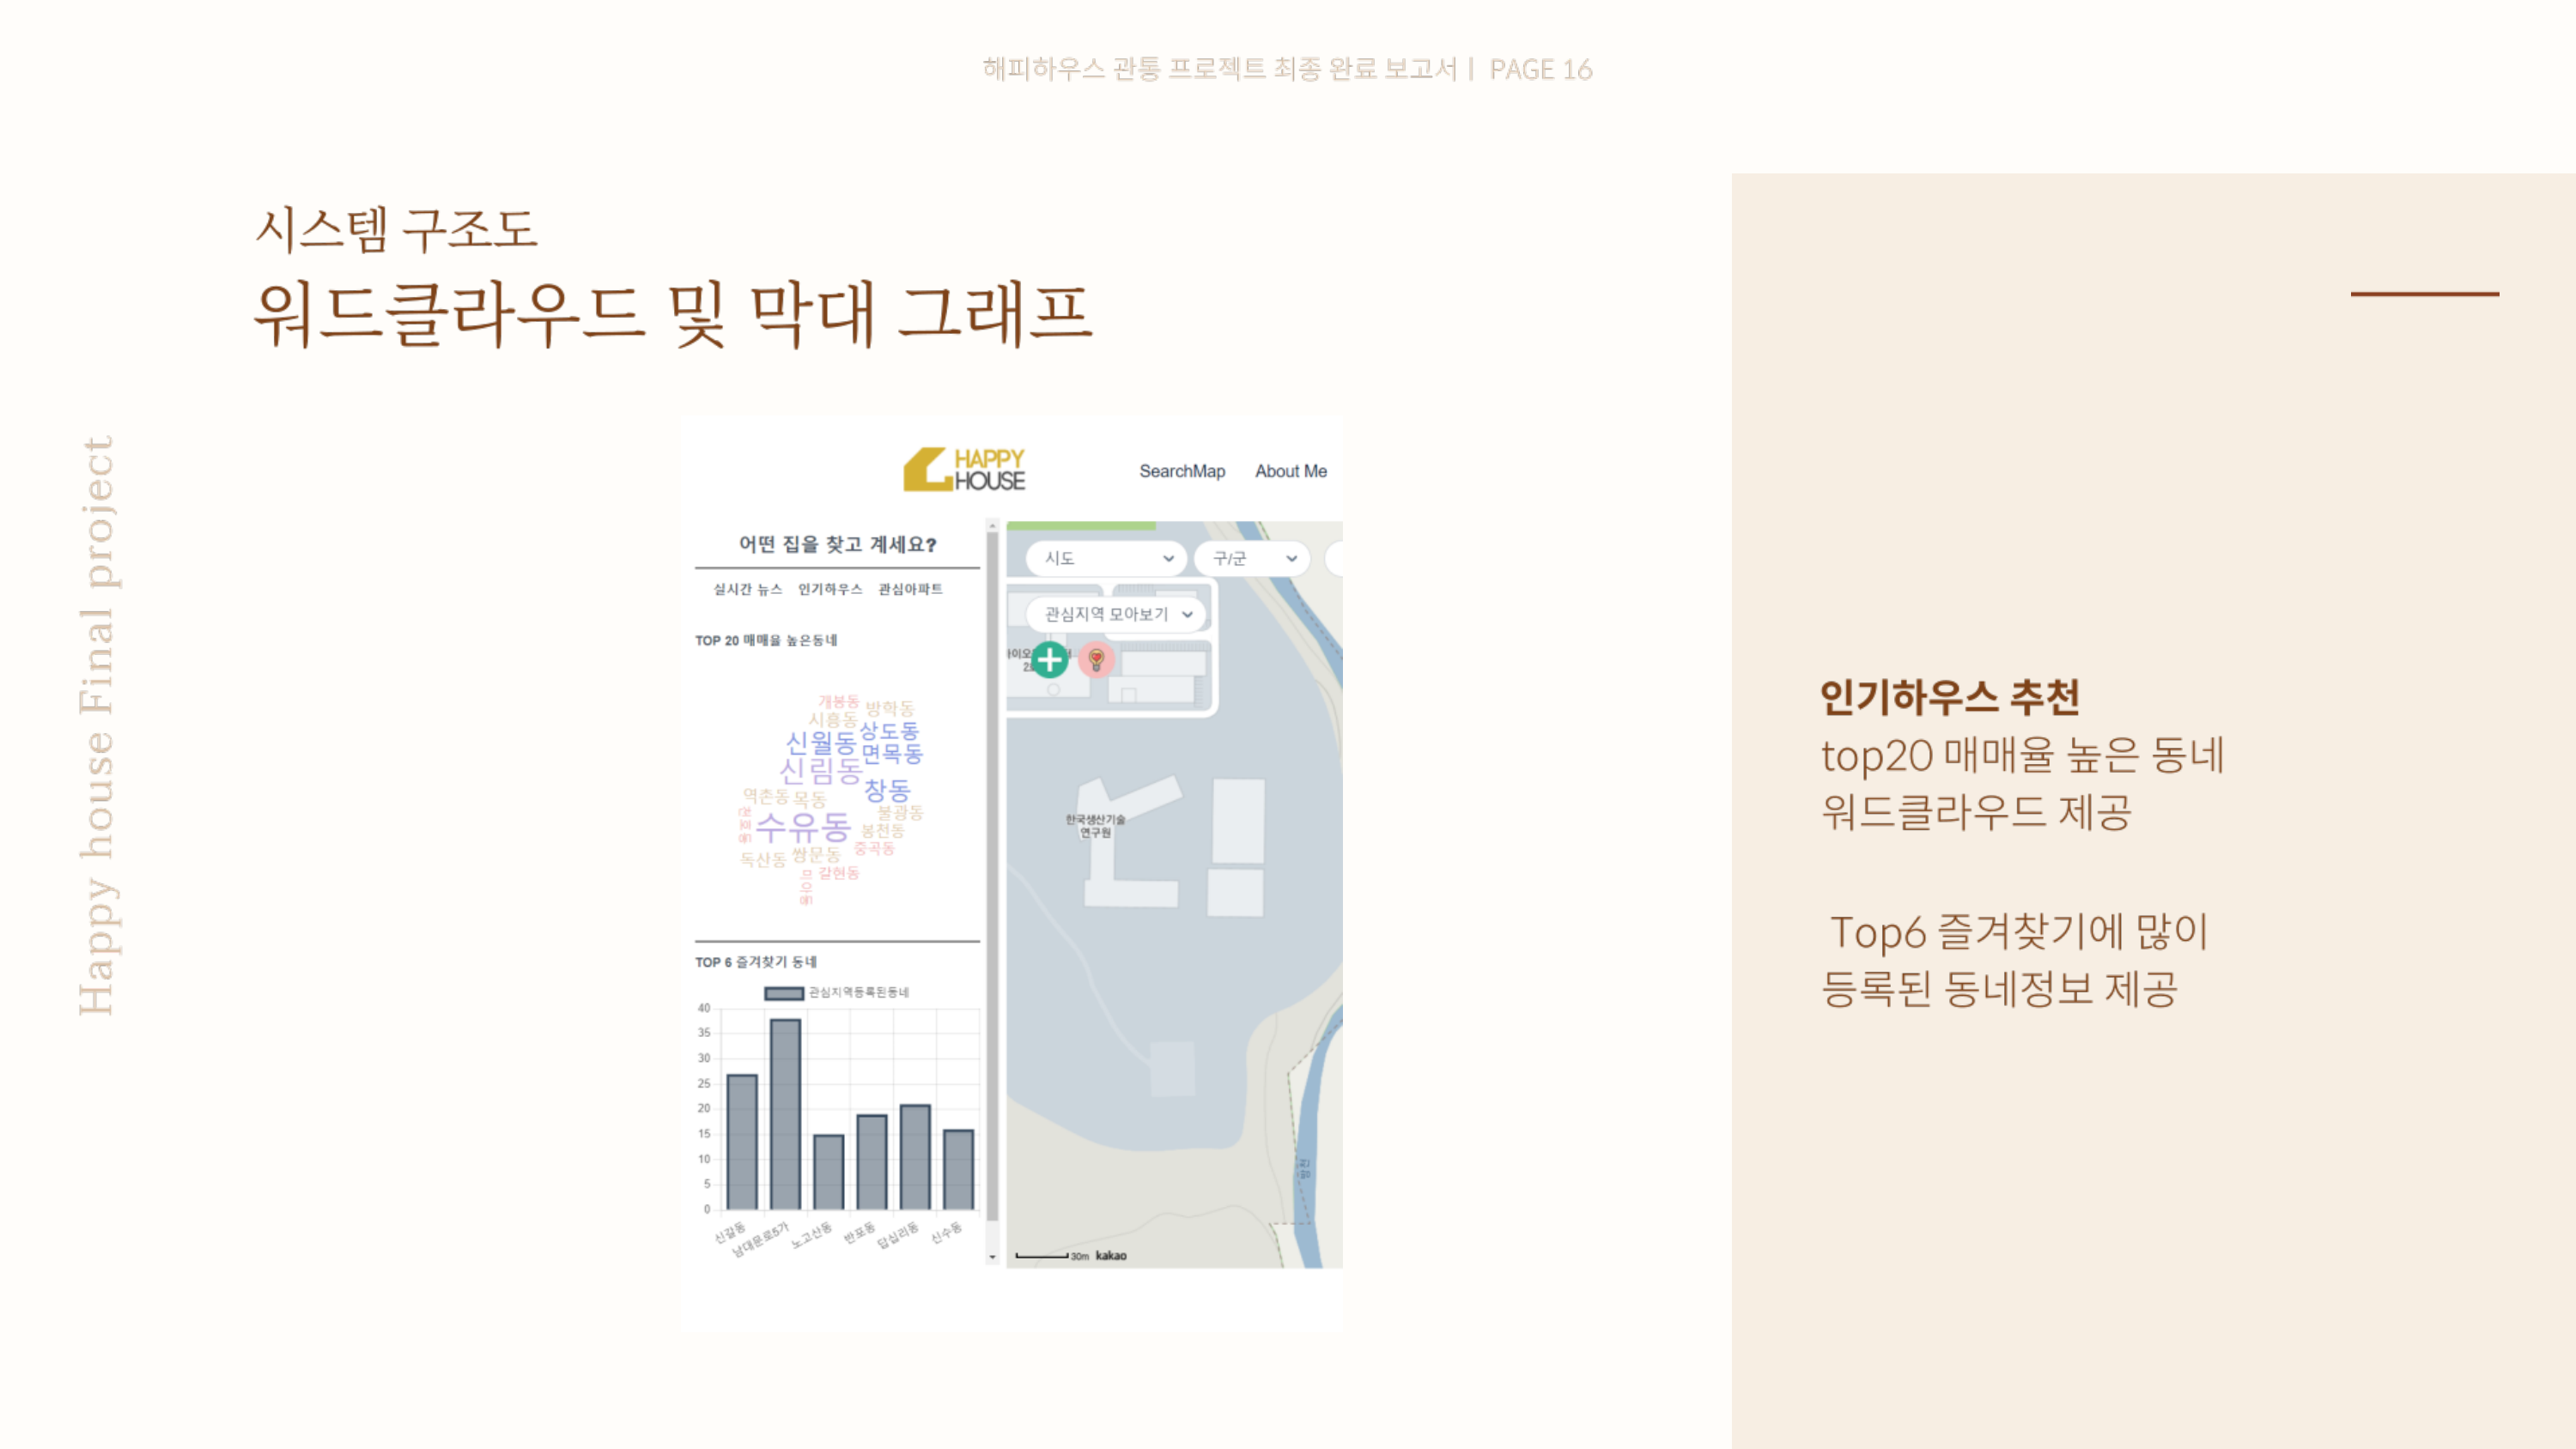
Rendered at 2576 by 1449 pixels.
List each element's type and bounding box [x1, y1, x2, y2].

text_box [2350, 285, 2500, 303]
picture [0, 416, 509, 1225]
picture [839, 45, 1606, 101]
text_box [681, 415, 1343, 1332]
picture [1814, 663, 2245, 858]
picture [1814, 894, 2230, 1035]
text_box [1732, 173, 2576, 1449]
picture [242, 184, 1126, 393]
